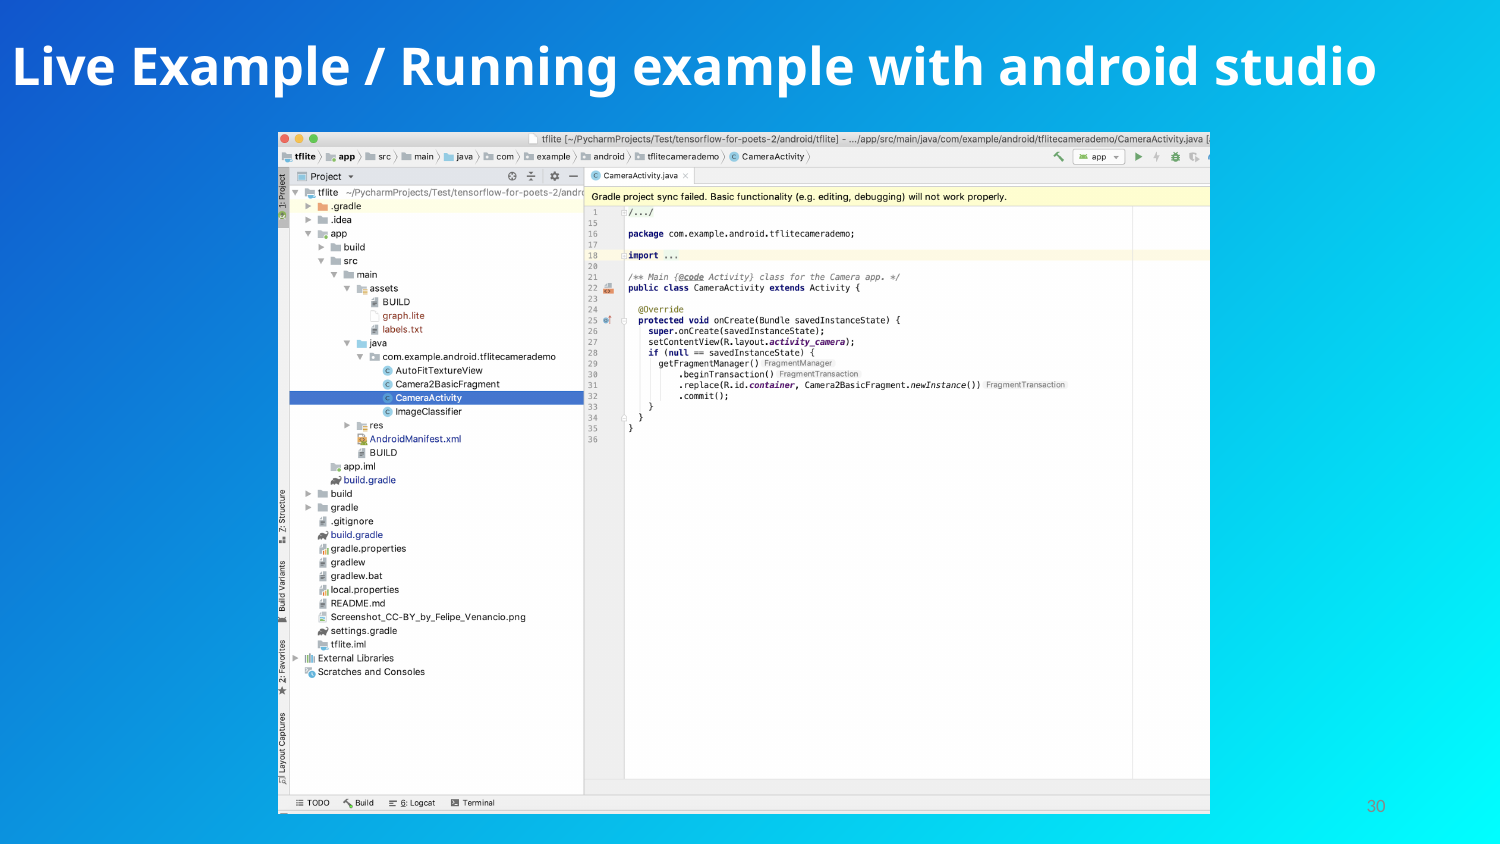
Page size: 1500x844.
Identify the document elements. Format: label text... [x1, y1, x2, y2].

title Live Example / Running example with android studio [0, 10, 1500, 127]
picture [277, 129, 1210, 814]
slide_number 30 [1059, 782, 1397, 827]
picture [271, 587, 276, 615]
